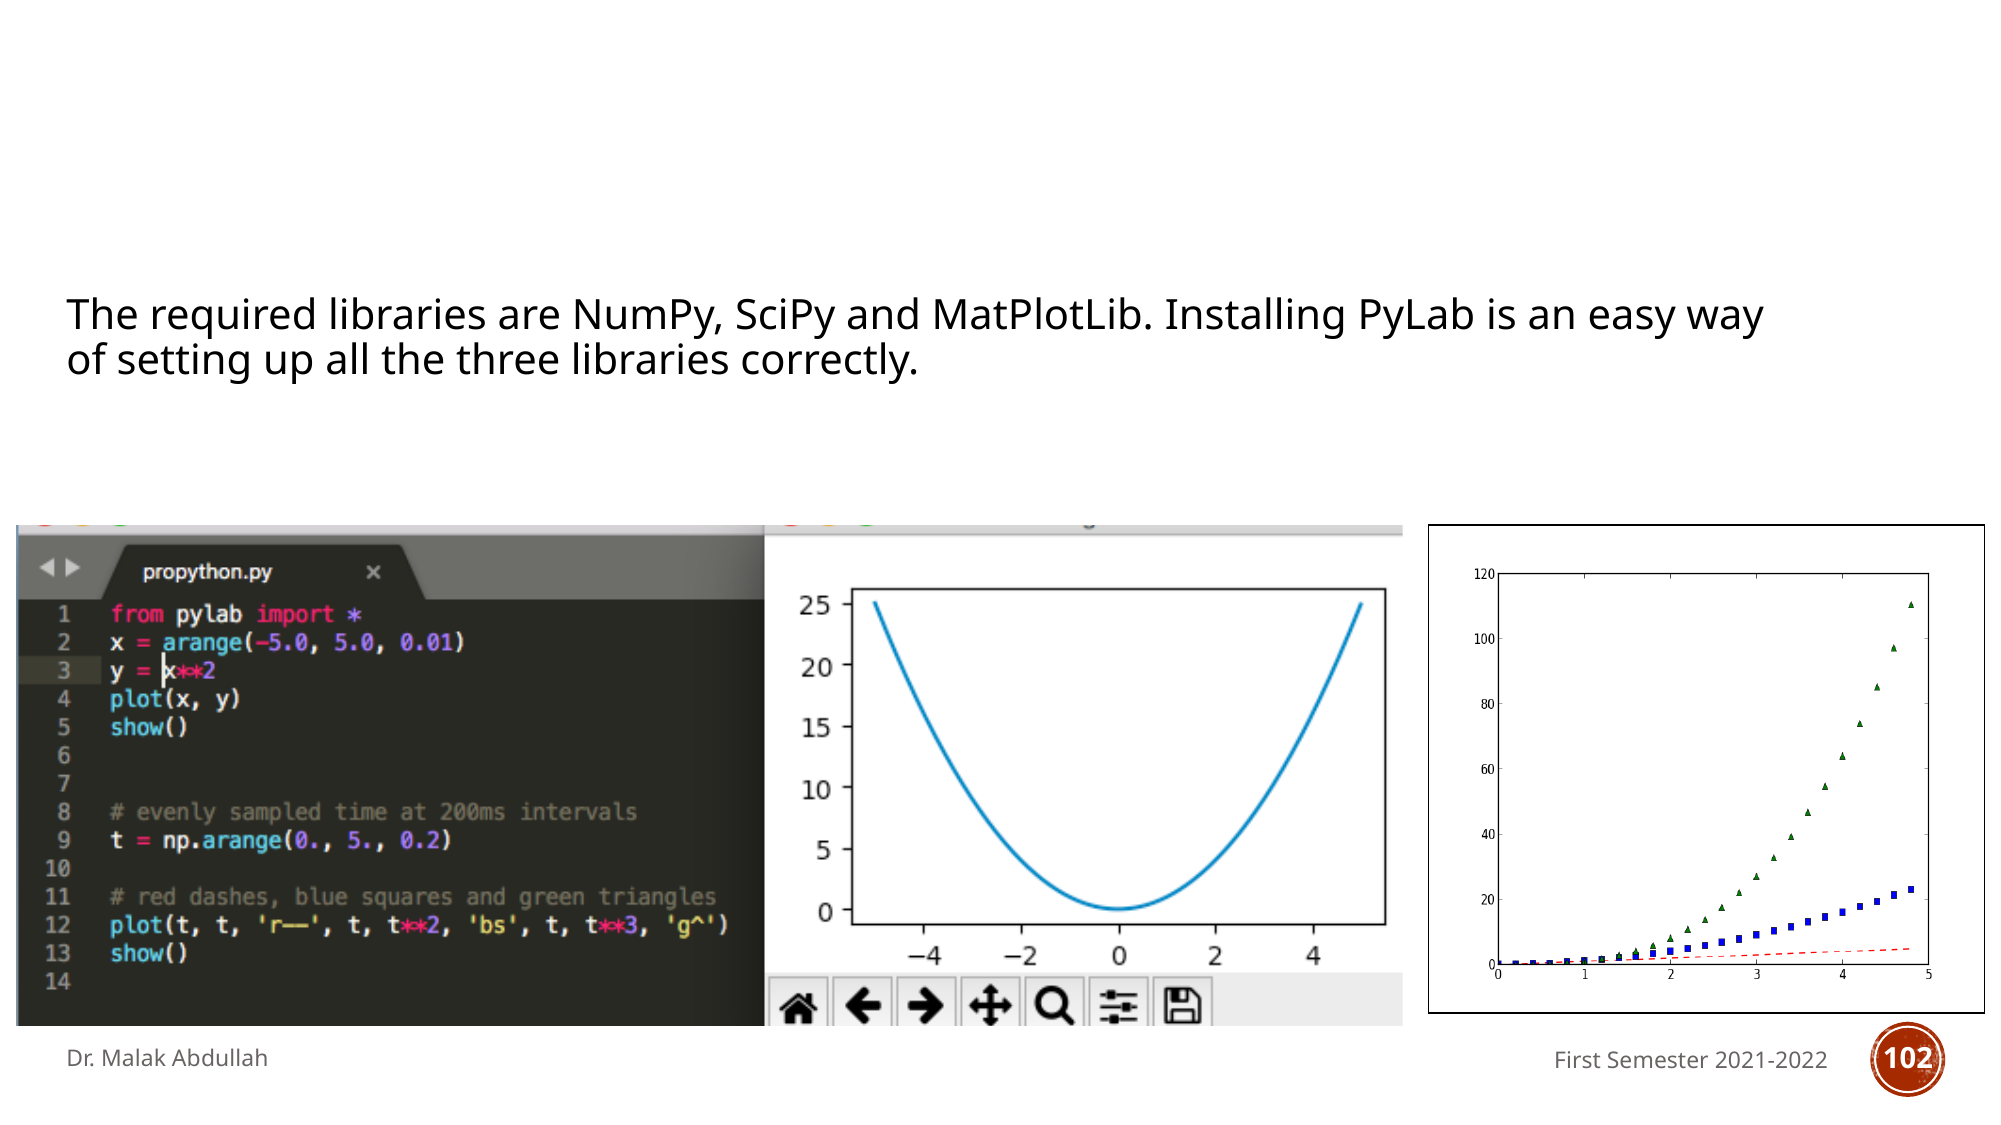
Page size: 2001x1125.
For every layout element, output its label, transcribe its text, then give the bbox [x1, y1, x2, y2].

list The required libraries are NumPy, SciPy and MatPlotLib. Installing PyLab is an easy way of setting up all the three libraries correctly. [51, 285, 1811, 1013]
footer Dr. Malak Abdullah [51, 1028, 1217, 1089]
slide_number 102 [1855, 1028, 1961, 1089]
picture [16, 525, 1403, 1026]
slide_number First Semester 2021-2022 [1306, 1028, 1844, 1089]
picture [1429, 526, 1985, 1012]
